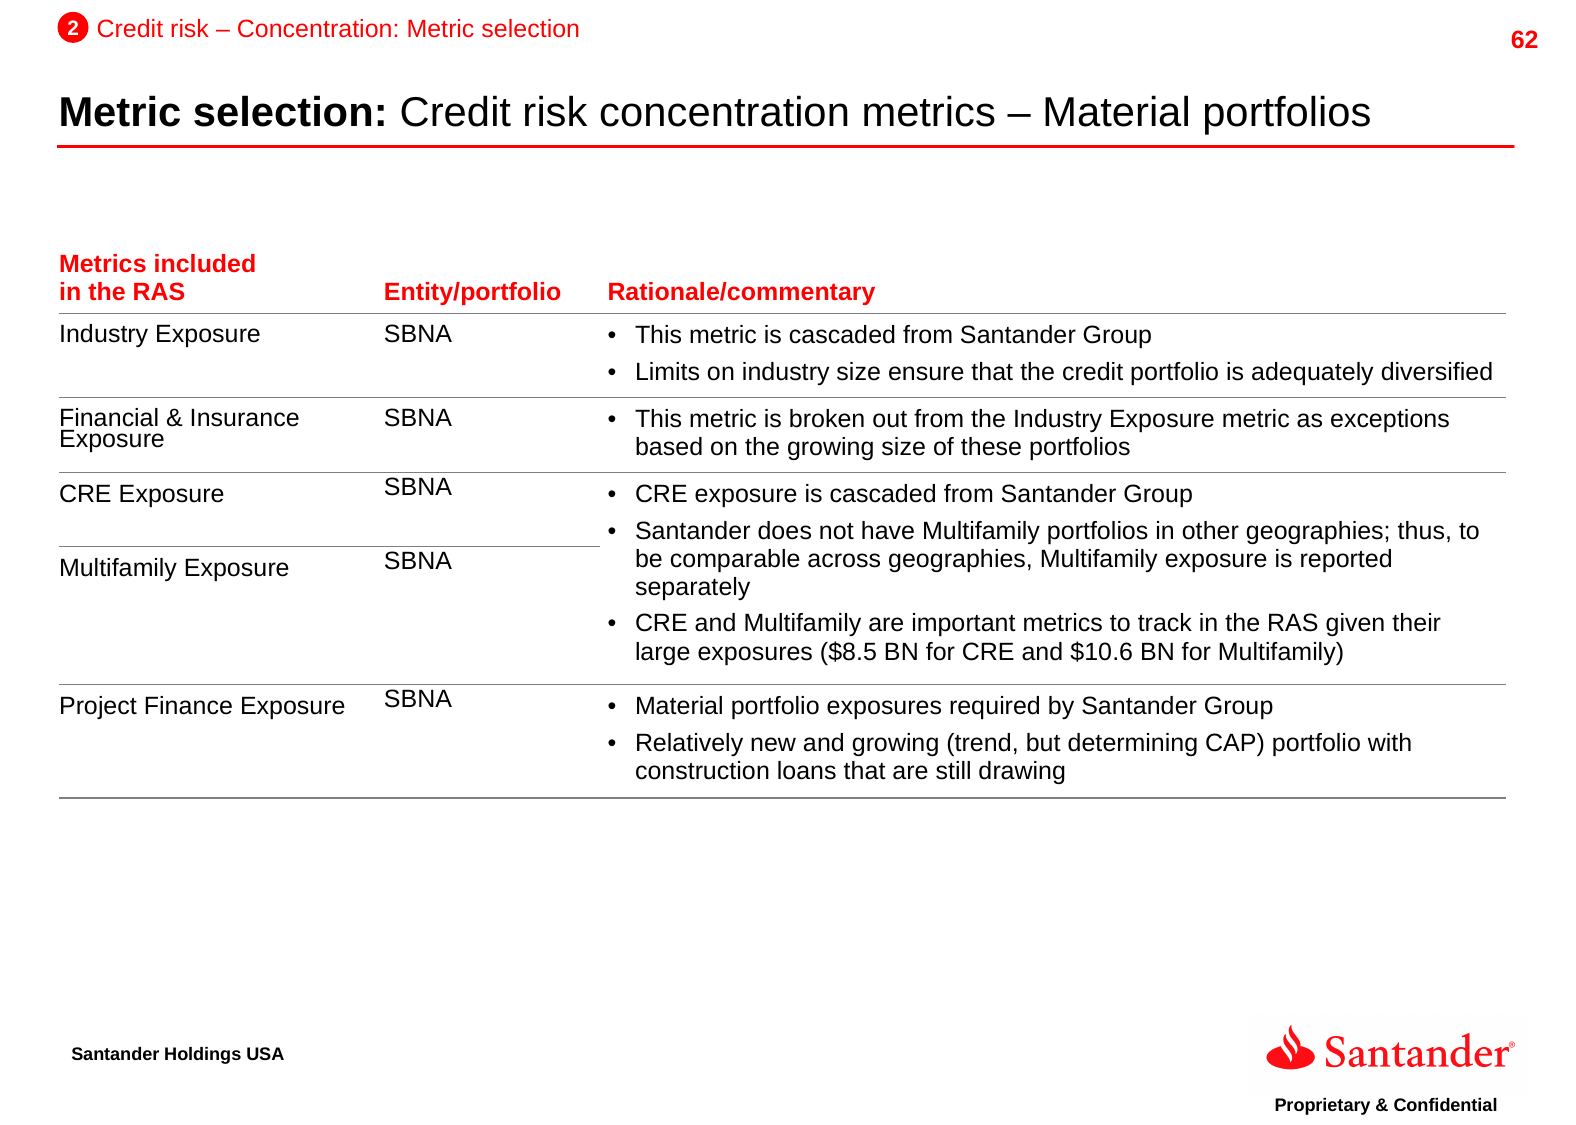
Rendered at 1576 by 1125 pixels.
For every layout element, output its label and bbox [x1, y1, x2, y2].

text_box [57, 11, 583, 44]
picture [1247, 1011, 1528, 1094]
text_box [43, 85, 1576, 143]
table_cell [59, 473, 1506, 684]
table_header [59, 239, 1506, 313]
table_cell [59, 398, 1506, 472]
table_cell [59, 314, 1506, 397]
table_cell [59, 685, 1506, 797]
